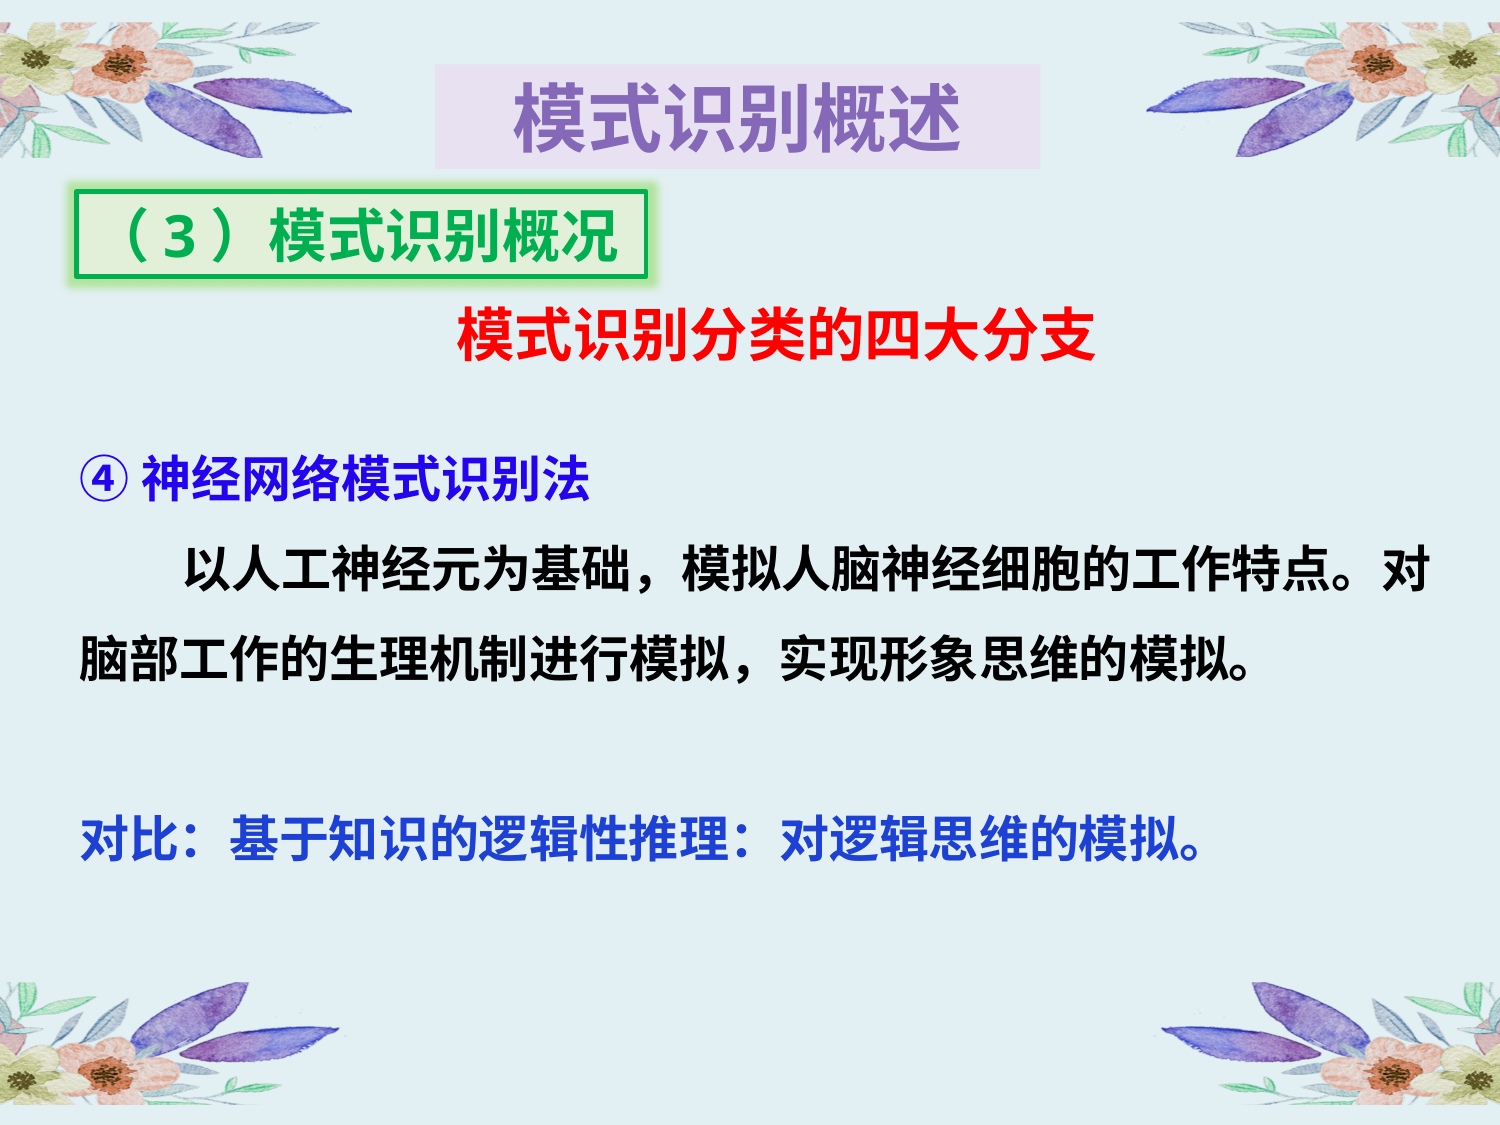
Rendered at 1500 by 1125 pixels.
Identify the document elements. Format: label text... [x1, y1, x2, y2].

text_box ④神经网络模式识别法 以人工神经元为基础，模拟人脑神经细胞的工作特点。对脑部工作的生理机制进行模拟，实现形象思维的模拟。 对比：基于知识的逻辑性推理：对逻辑思维的模拟。 [79, 417, 1448, 868]
text_box 模式识别分类的四大分支 [429, 277, 1098, 369]
text_box 模式识别概述 [434, 64, 1041, 169]
picture [0, 983, 464, 1105]
picture [1147, 23, 1500, 157]
picture [1036, 983, 1500, 1105]
picture [0, 23, 352, 158]
text_box （3）模式识别概况 [76, 191, 647, 277]
